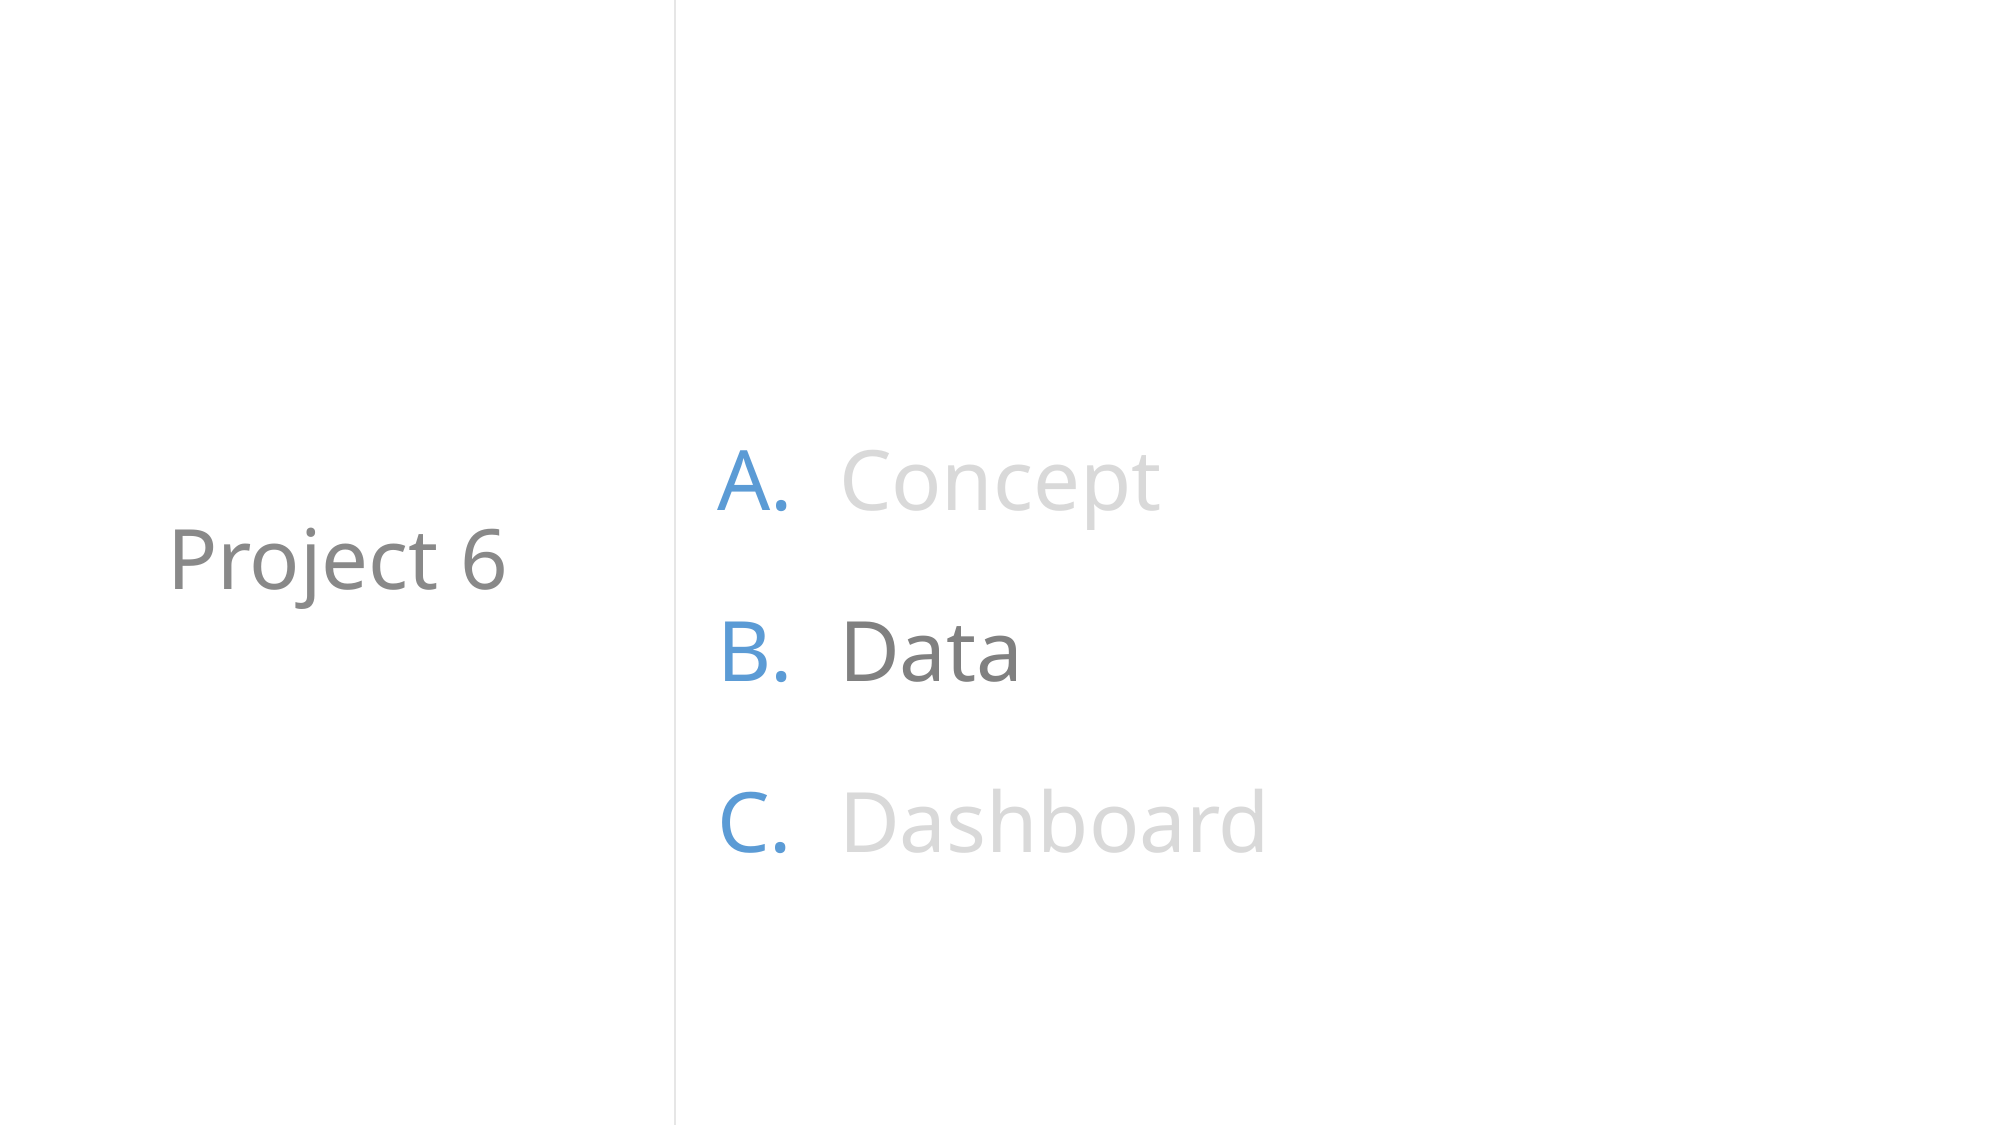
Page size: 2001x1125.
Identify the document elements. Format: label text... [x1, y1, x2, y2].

list Concept Data Dashboard [702, 0, 2000, 1125]
title Project 6 [0, 0, 675, 1125]
